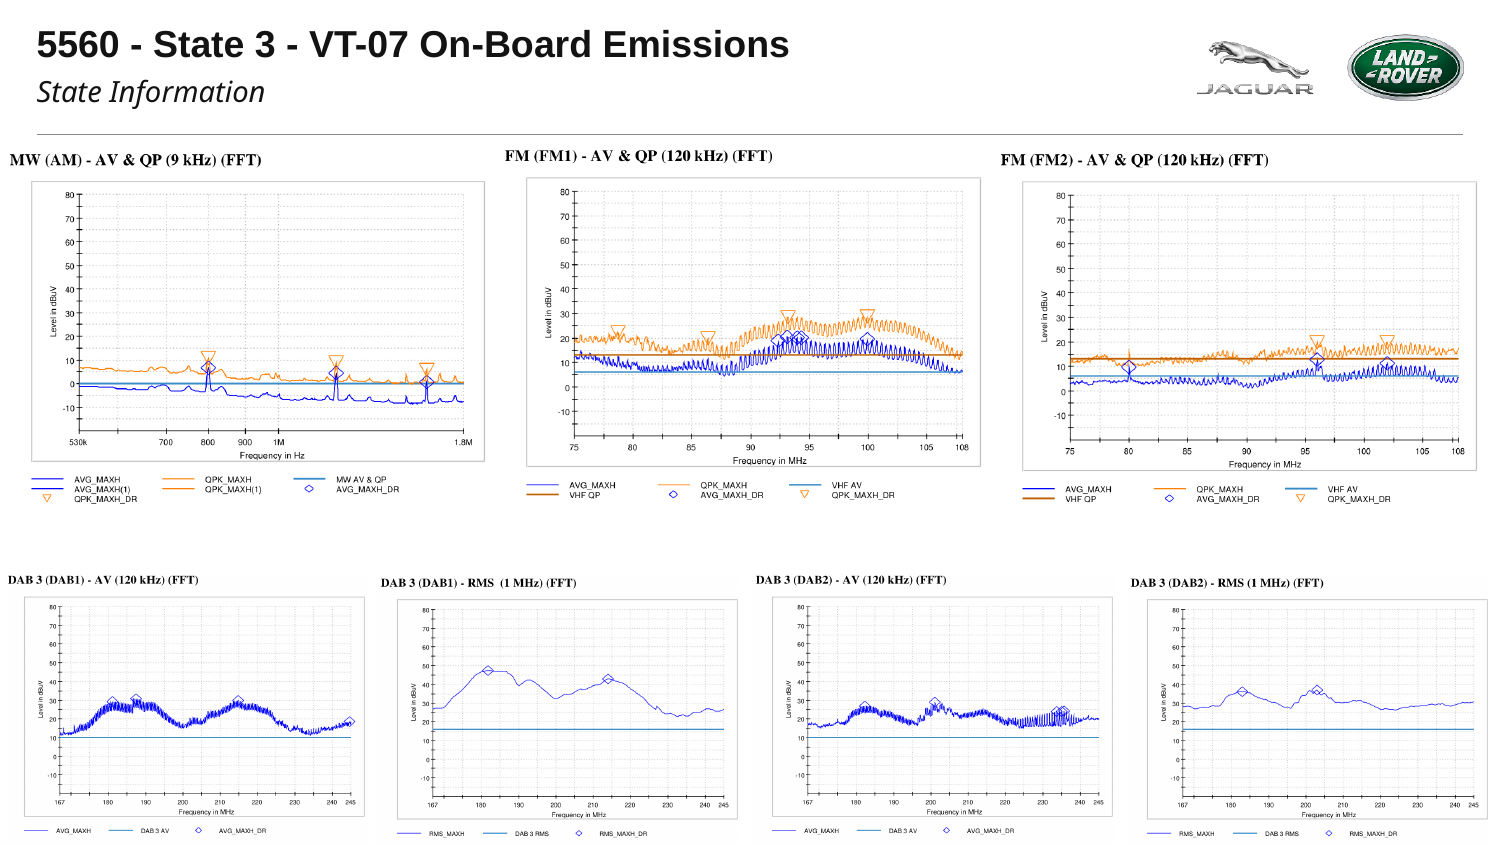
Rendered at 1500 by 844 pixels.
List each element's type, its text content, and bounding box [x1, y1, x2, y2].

picture [749, 572, 1115, 844]
text_box State Information [36, 73, 1168, 128]
picture [1124, 572, 1490, 844]
picture [1197, 34, 1464, 101]
title 5560 - State 3 - VT-07 On-Board Emissions [36, 19, 1125, 73]
picture [1, 572, 367, 844]
picture [374, 572, 740, 844]
picture [497, 145, 984, 513]
picture [1, 145, 488, 513]
picture [993, 145, 1480, 513]
